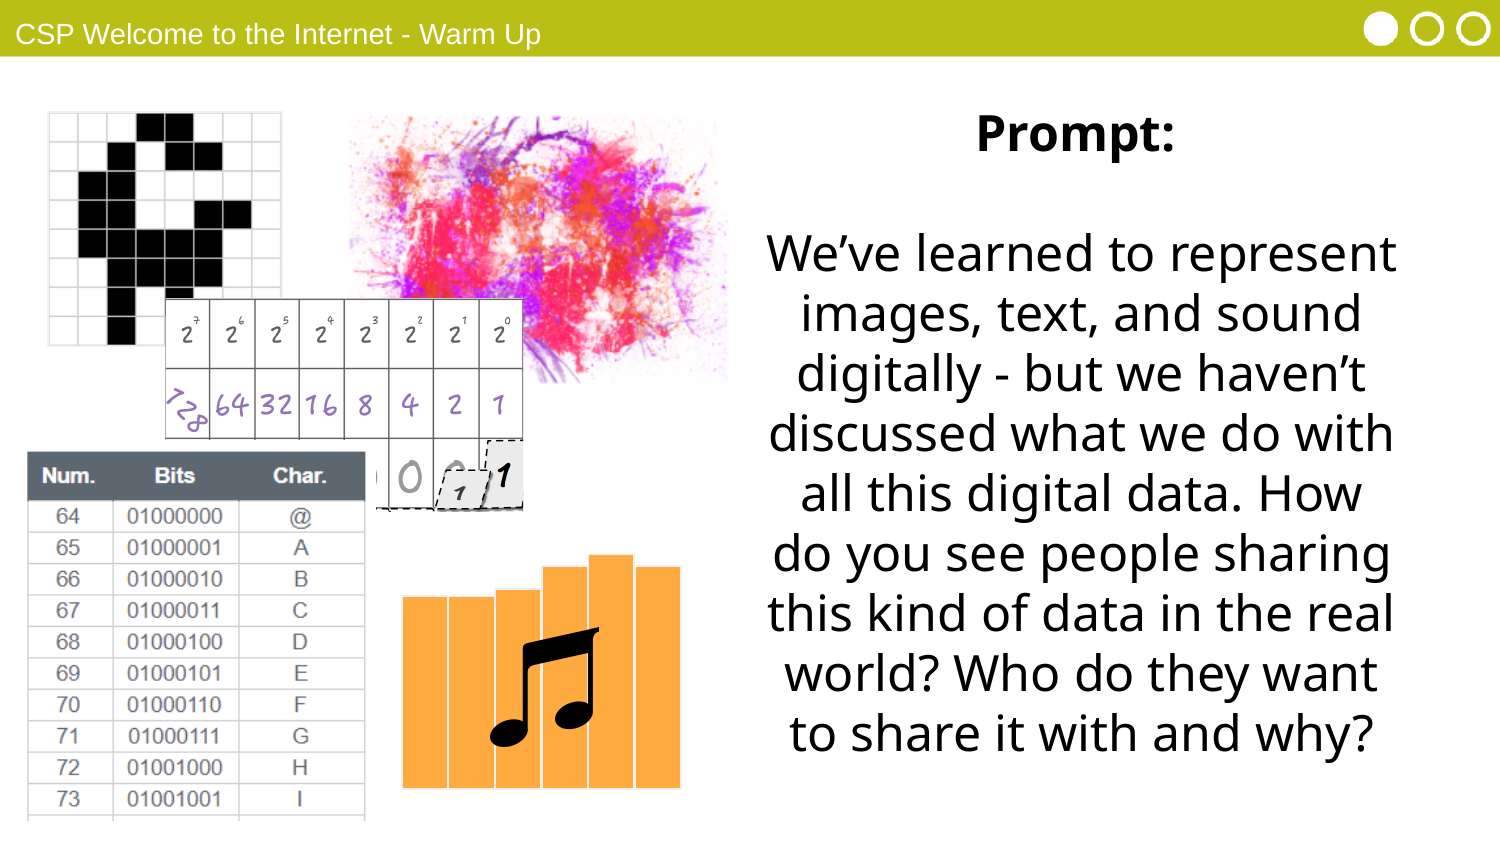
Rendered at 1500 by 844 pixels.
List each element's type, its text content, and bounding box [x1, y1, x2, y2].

text_box Prompt: We’ve learned to represent images, text, and sound digitally - but we haven’t discussed what we do with all this digital data. How do you see people sharing this kind of data in the real world? Who do they want to share it with and why? [749, 86, 1415, 806]
text_box CSP Welcome to the Internet - Warm Up [0, 0, 750, 58]
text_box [401, 554, 682, 790]
picture [0, 0, 1500, 844]
